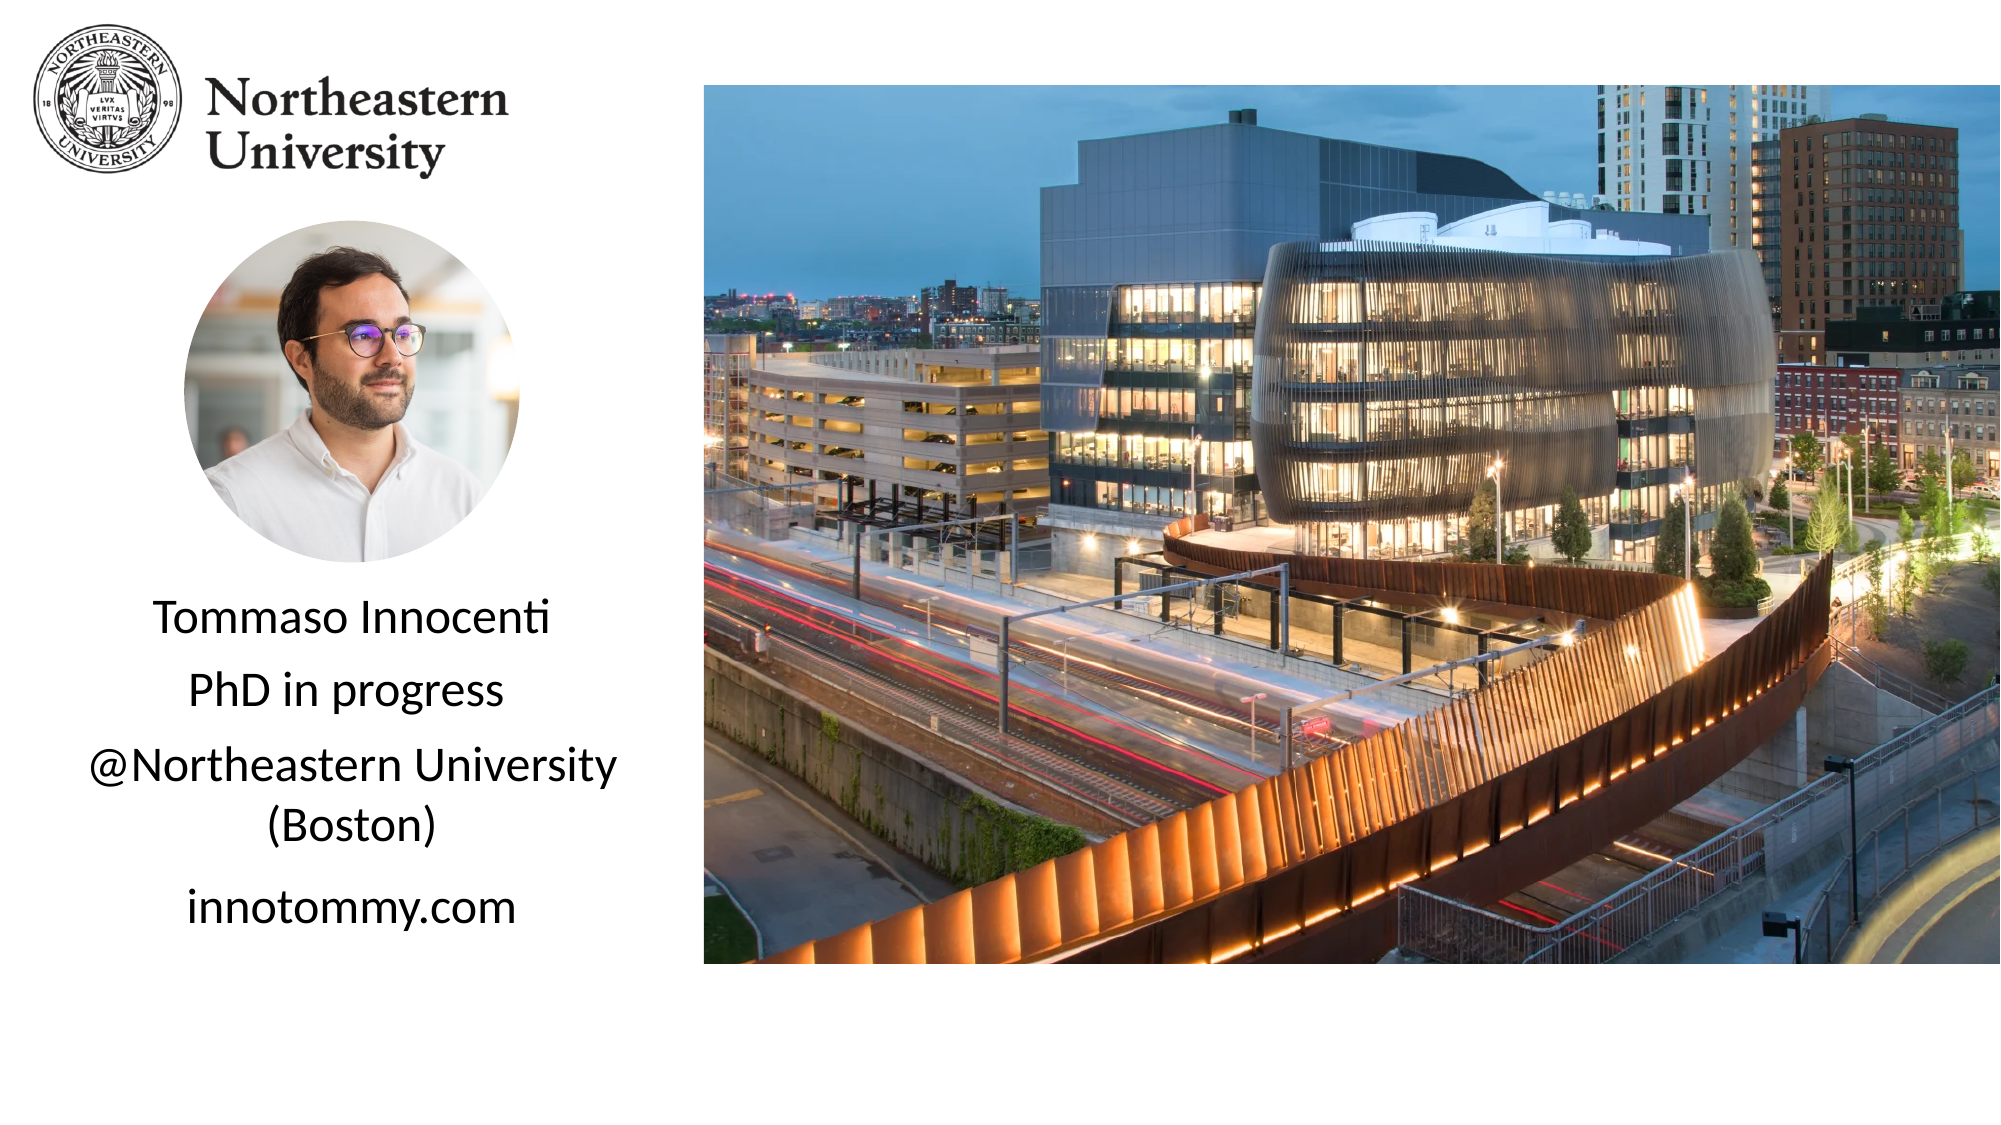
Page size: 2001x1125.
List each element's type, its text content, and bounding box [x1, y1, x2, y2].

text_box innotommy.com [171, 866, 532, 942]
text_box Tommaso Innocenti [137, 575, 566, 651]
picture [0, 0, 538, 563]
picture [703, 85, 2000, 964]
text_box @Northeastern University (Boston) [71, 724, 633, 860]
text_box PhD in progress [173, 649, 531, 724]
